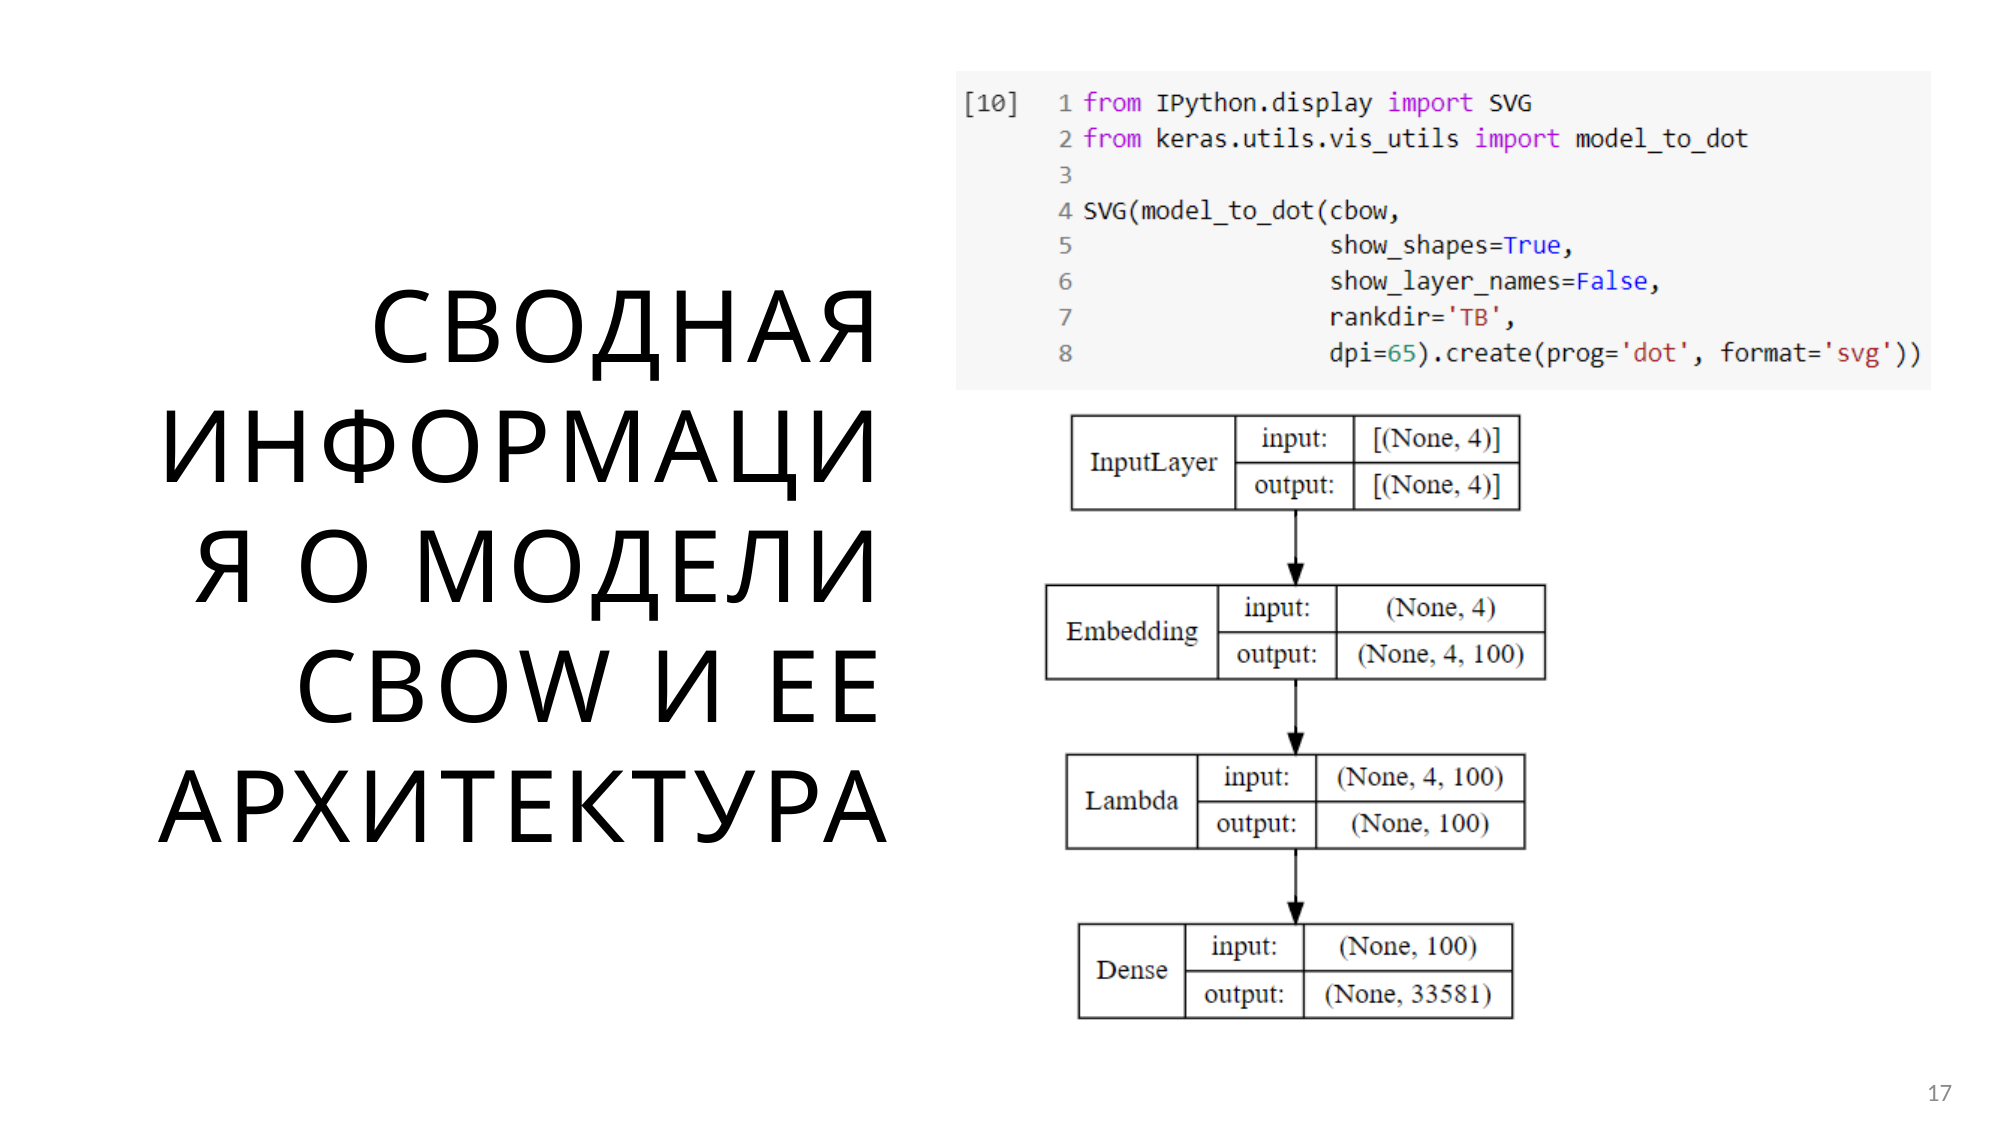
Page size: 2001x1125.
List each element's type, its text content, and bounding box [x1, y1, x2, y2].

slide_number 17 [1894, 1061, 1968, 1121]
title Сводная информация о модели CBOW и ее архитектура [97, 71, 904, 1054]
picture [956, 71, 1931, 1054]
